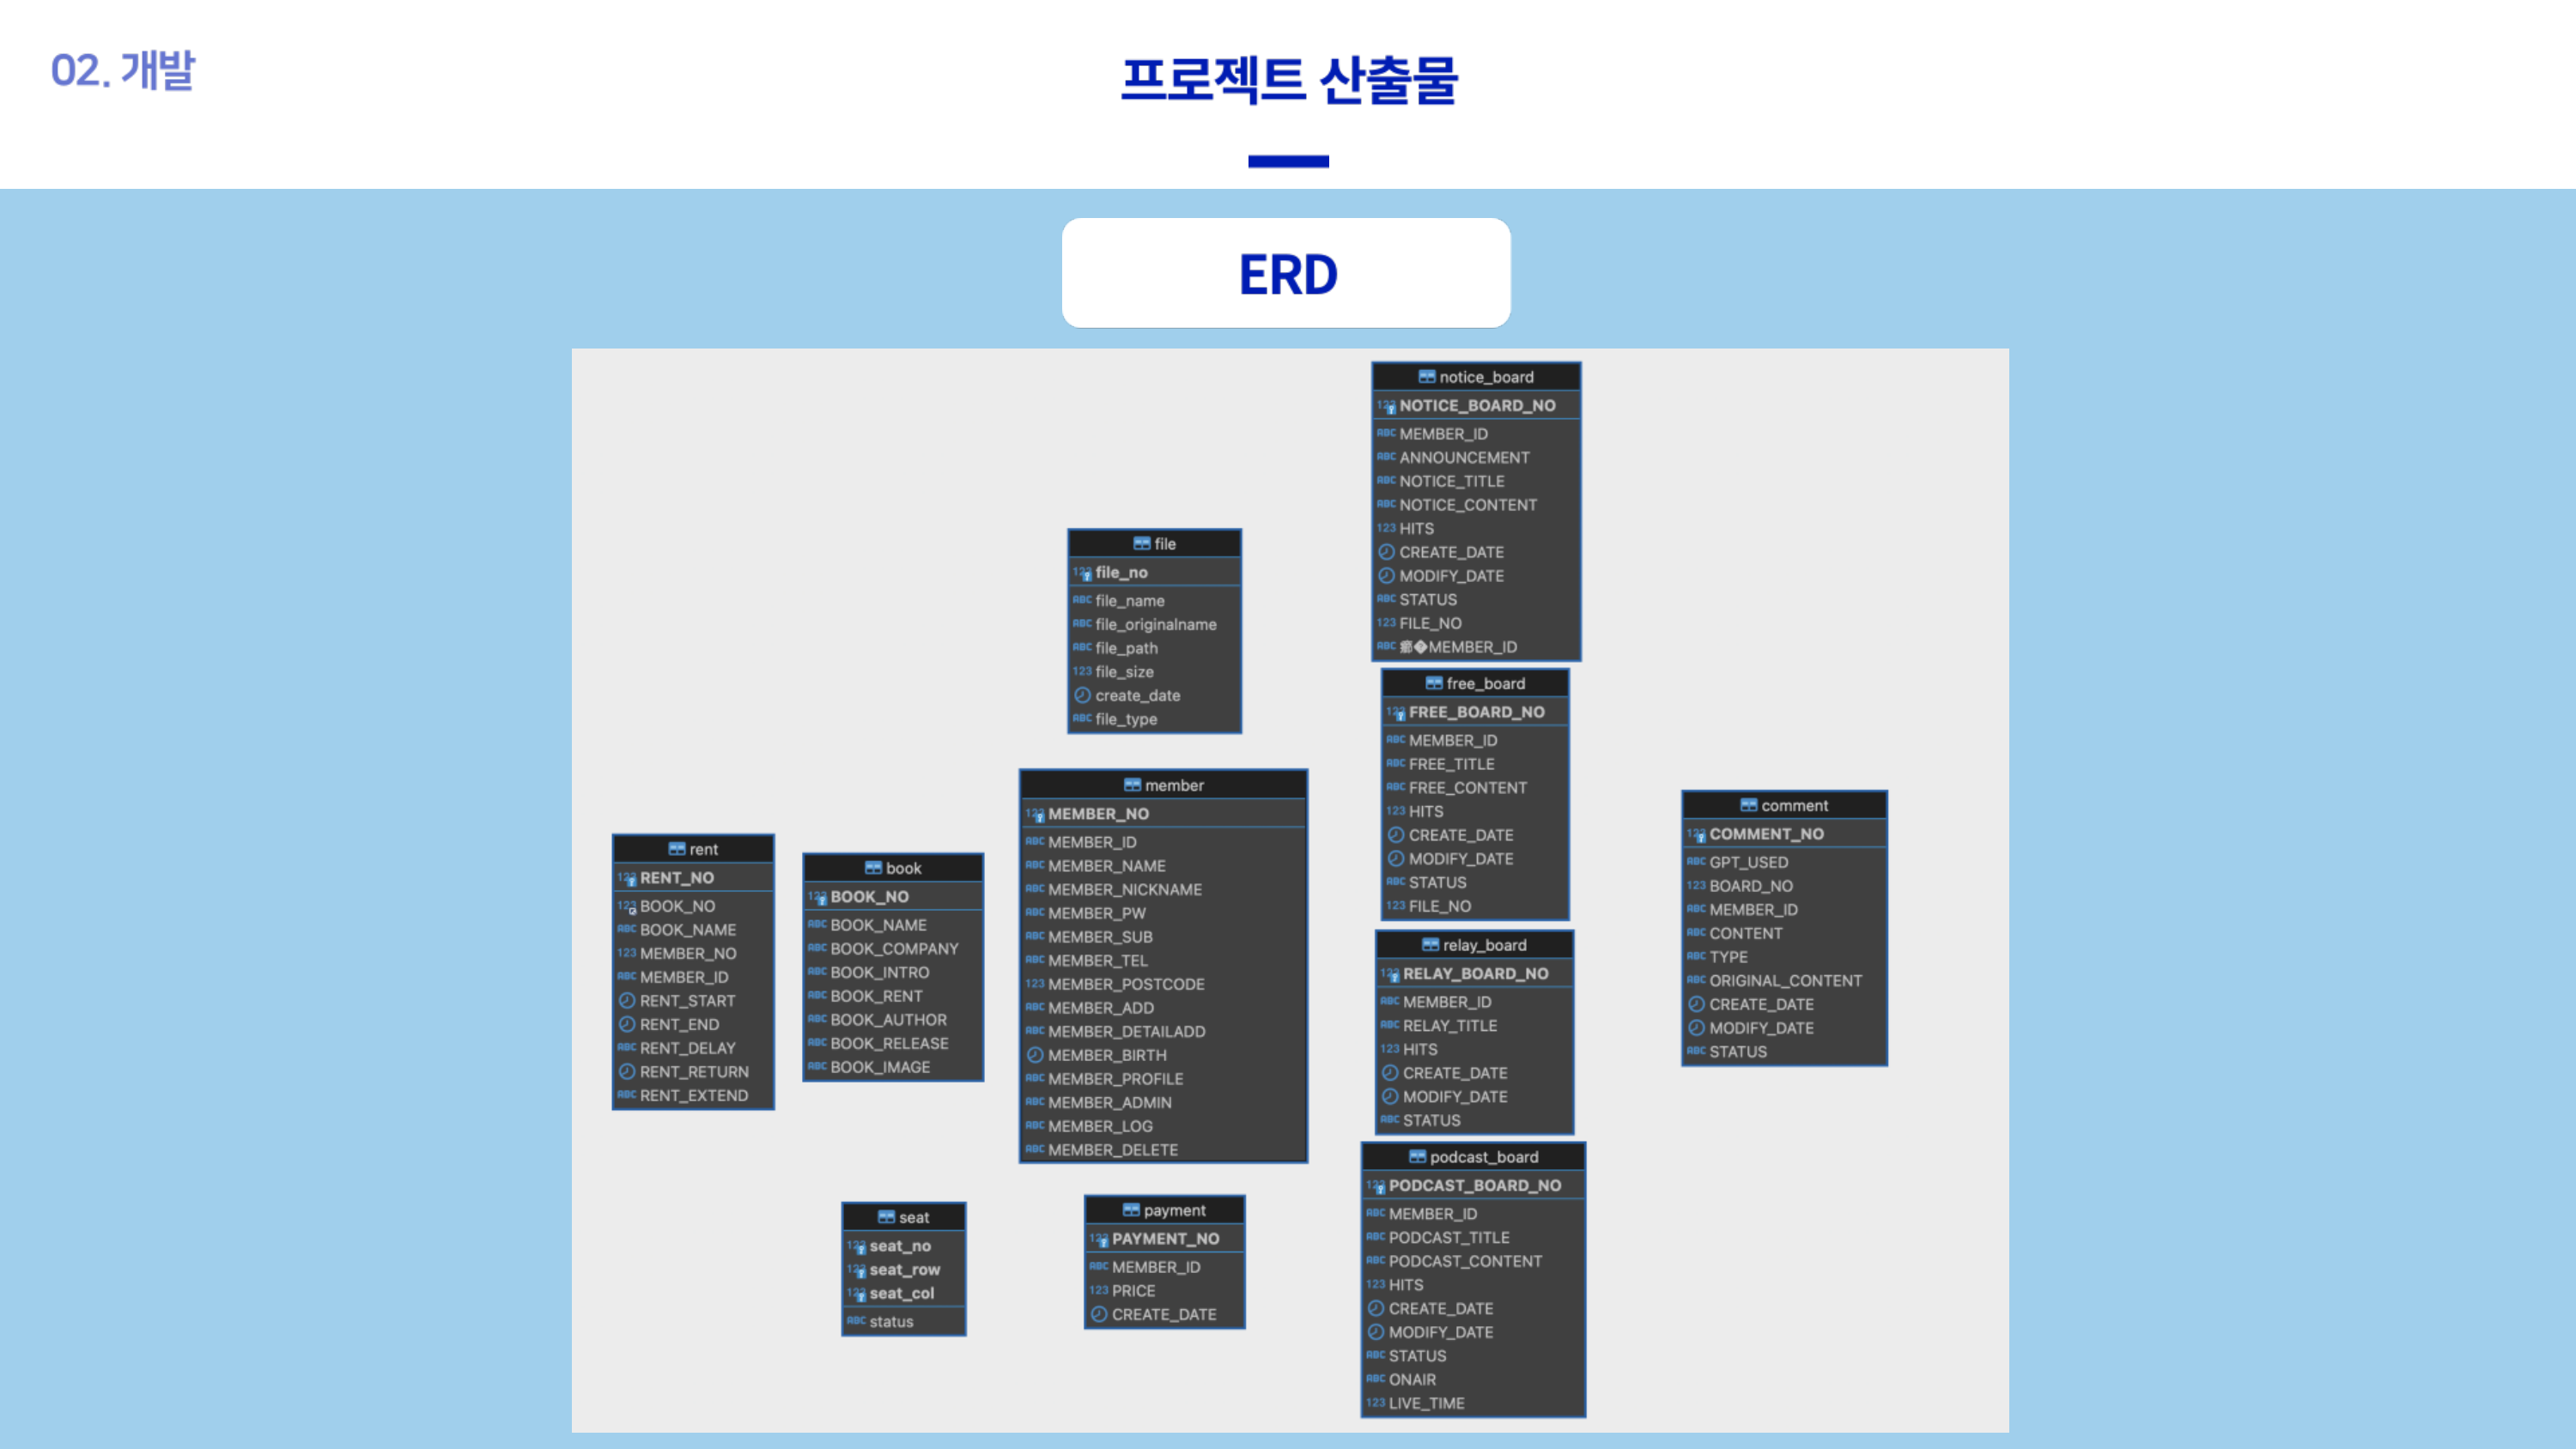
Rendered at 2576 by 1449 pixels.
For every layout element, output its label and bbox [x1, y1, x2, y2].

picture [35, 22, 240, 140]
picture [0, 189, 2576, 1449]
picture [1044, 22, 1543, 186]
